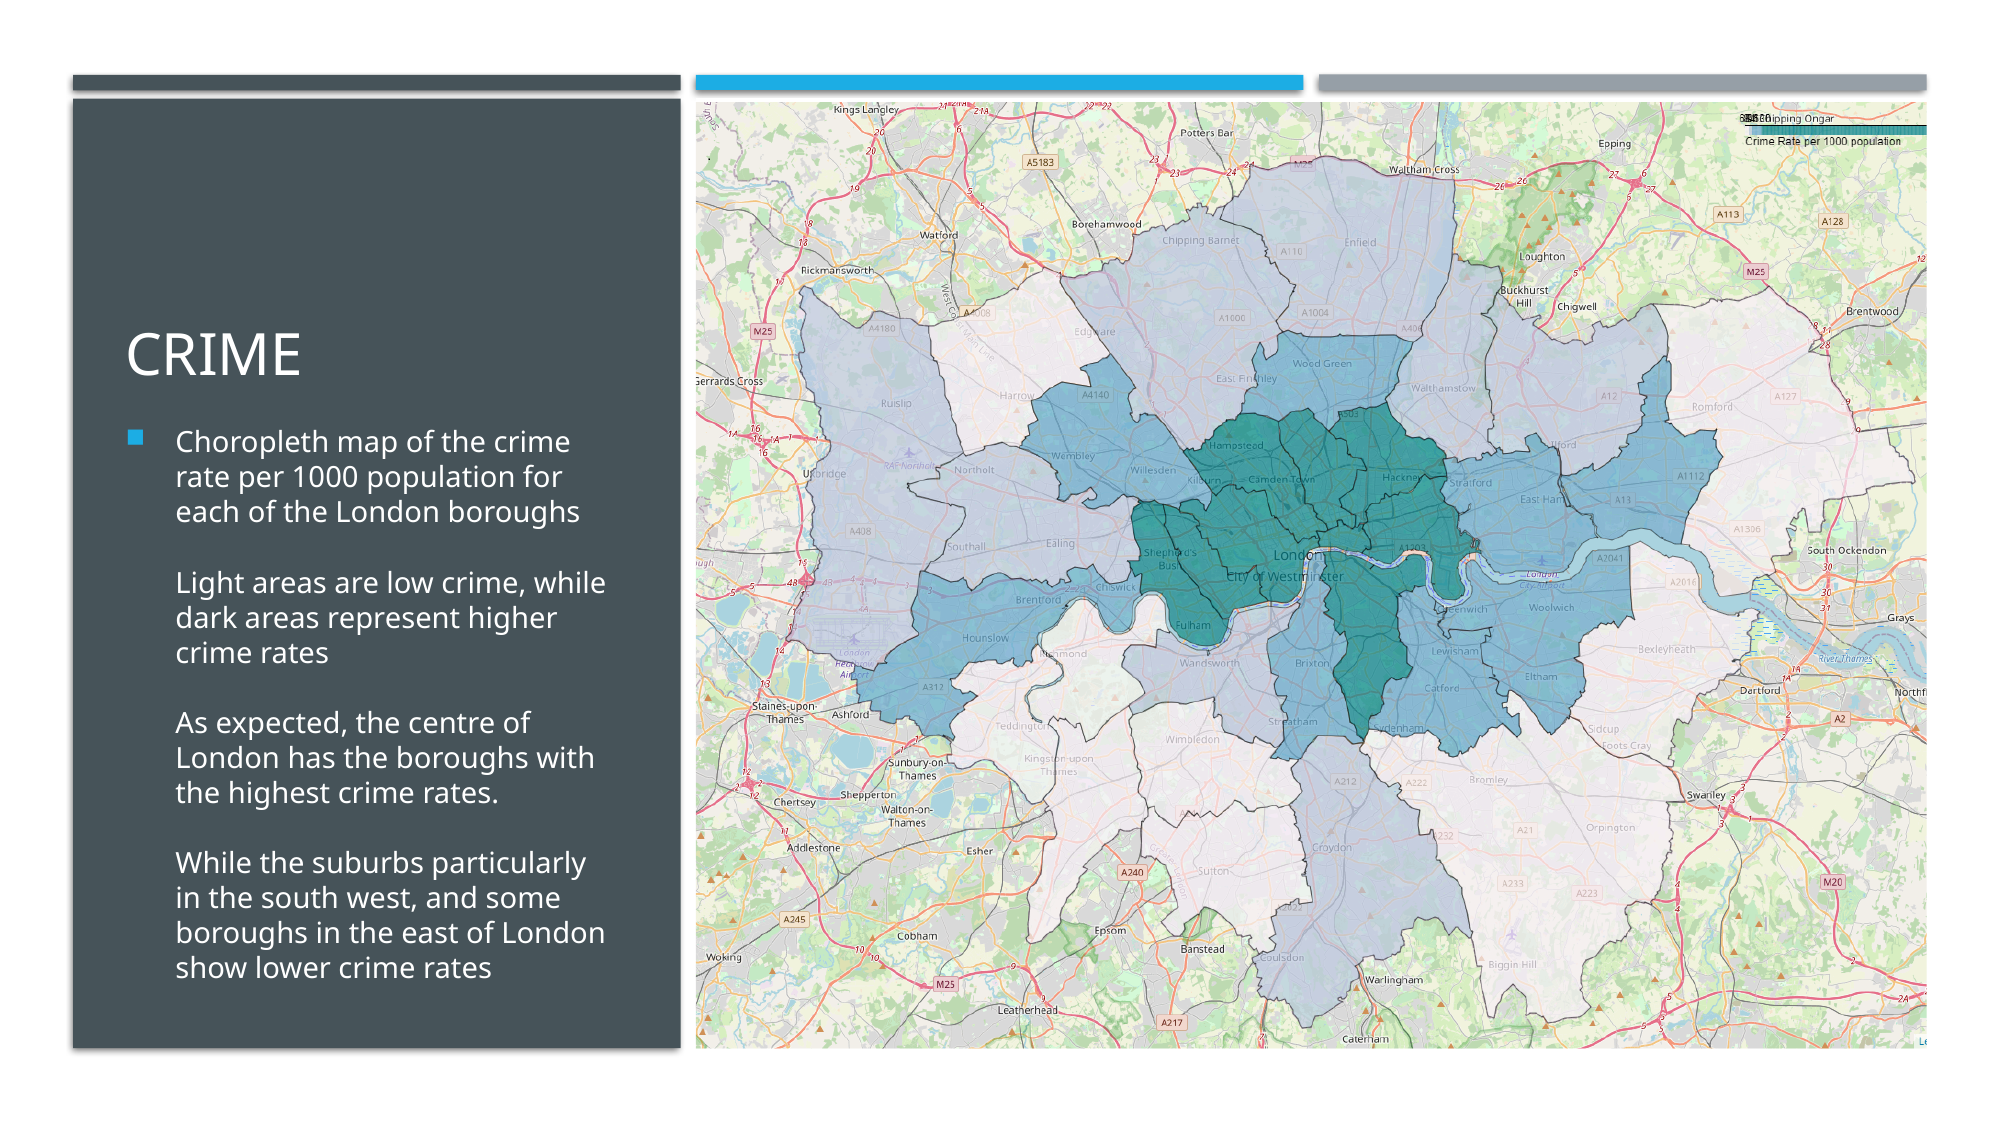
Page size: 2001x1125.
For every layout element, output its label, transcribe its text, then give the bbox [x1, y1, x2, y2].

text_box [695, 74, 1304, 91]
title Crime [110, 154, 645, 395]
picture [695, 98, 1928, 1049]
text_box [1318, 73, 1928, 92]
text_box [0, 0, 2000, 1125]
list Choropleth map of the crime rate per 1000 population for each of the London boroughs Light areas are low crime, while dark areas represent higher crime rates As expected, the centre of London has the boroughs with the highest crime rates. While the suburbs particularly in the south west, and some boroughs in the east of London show lower crime rates [110, 416, 623, 1019]
text_box [72, 100, 682, 1049]
text_box [72, 74, 682, 92]
